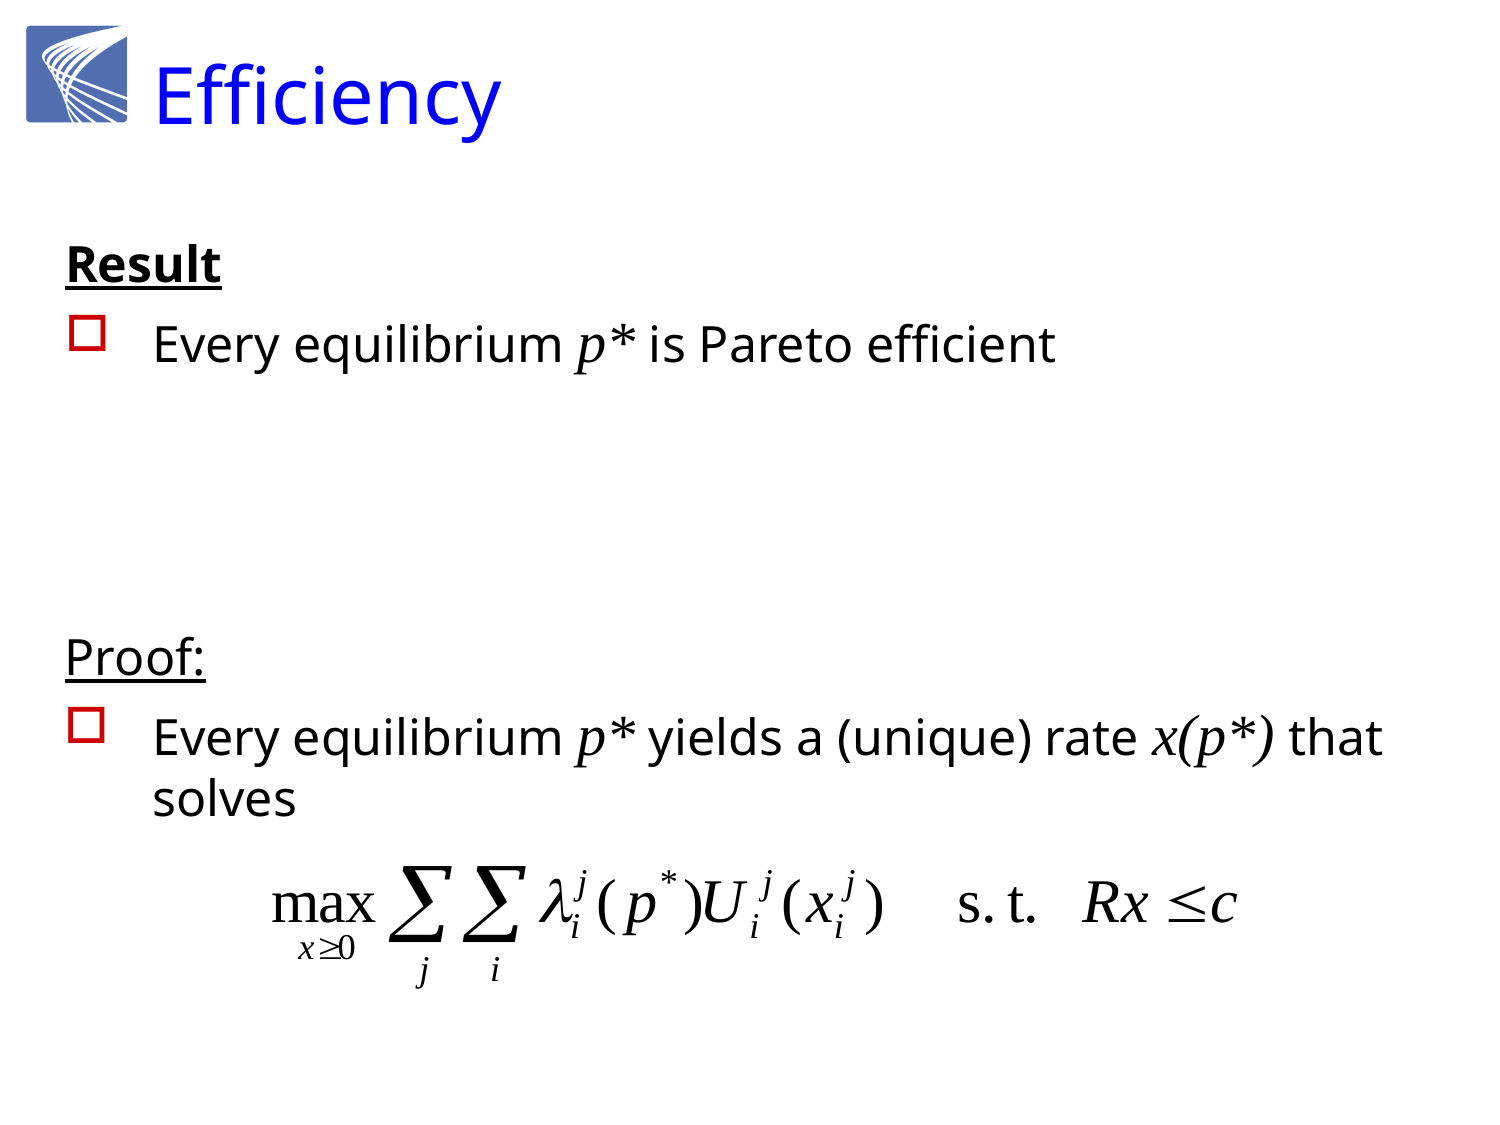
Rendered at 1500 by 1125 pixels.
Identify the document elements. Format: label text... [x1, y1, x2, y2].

title Efficiency [137, 37, 1463, 175]
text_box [262, 854, 1251, 1001]
picture [24, 24, 129, 124]
text_box Proof: Every equilibrium p* yields a (unique) rate x(p*) that solves [49, 617, 1475, 868]
list Result Every equilibrium p* is Pareto efficient [50, 224, 1475, 475]
